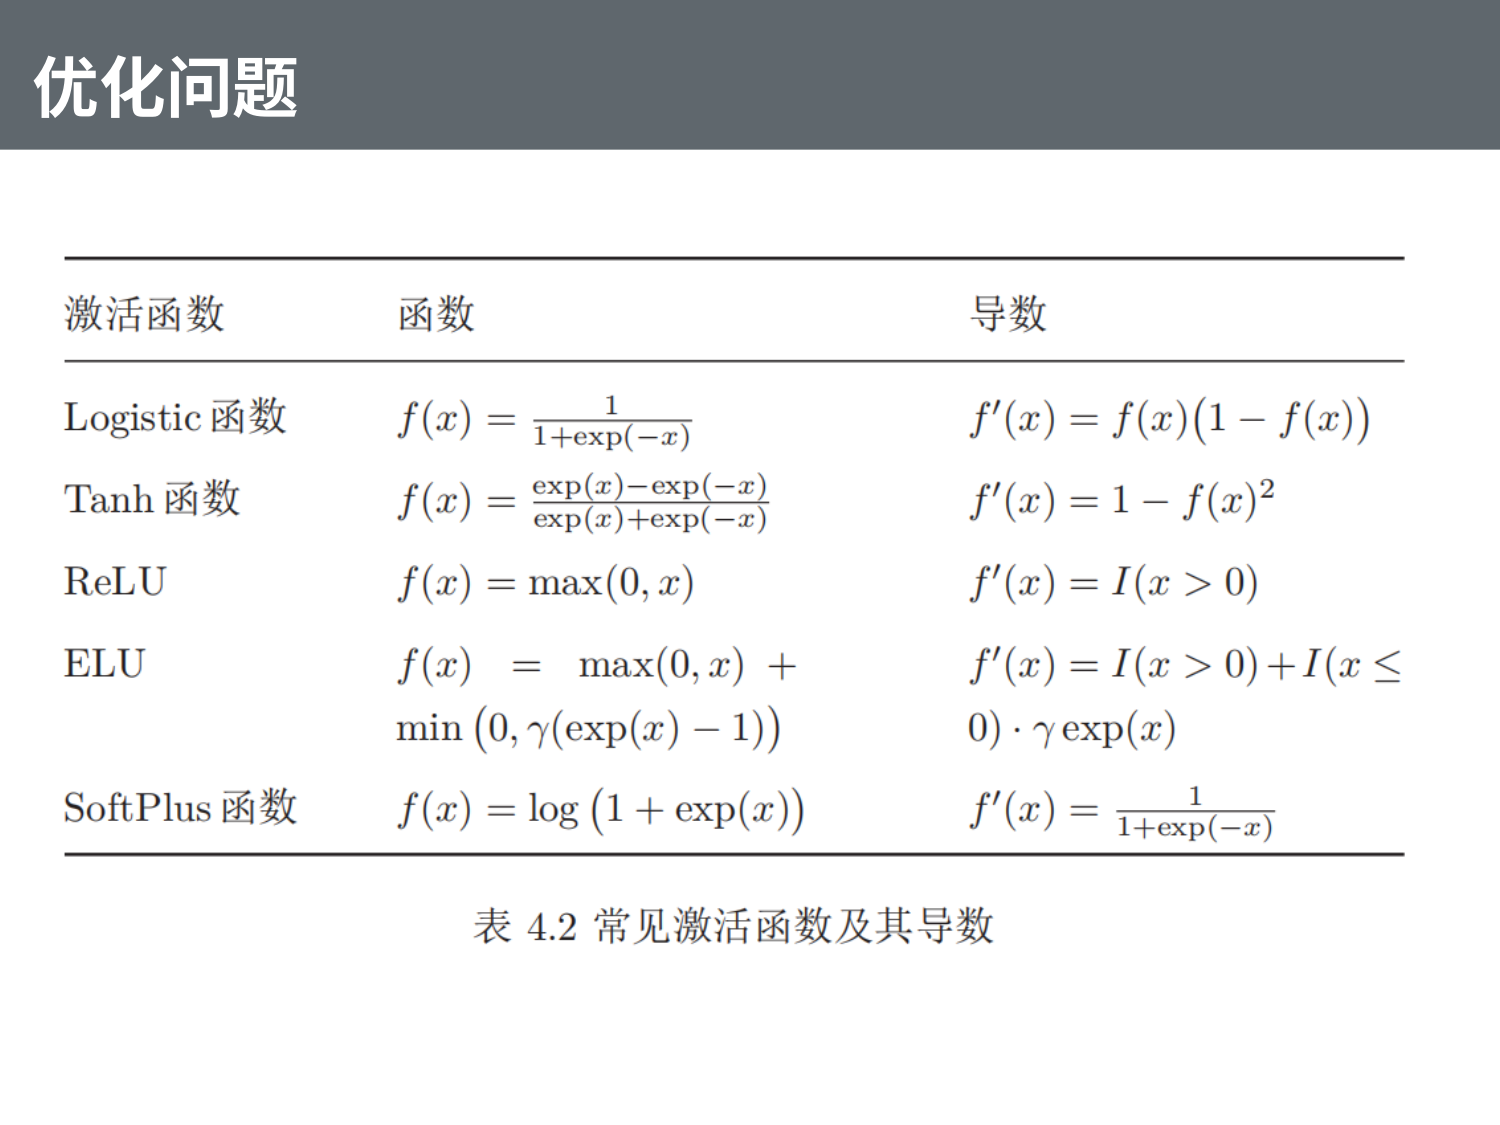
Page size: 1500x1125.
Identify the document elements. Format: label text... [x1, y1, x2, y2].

picture [29, 225, 1446, 969]
title 优化问题 [17, 16, 1483, 134]
